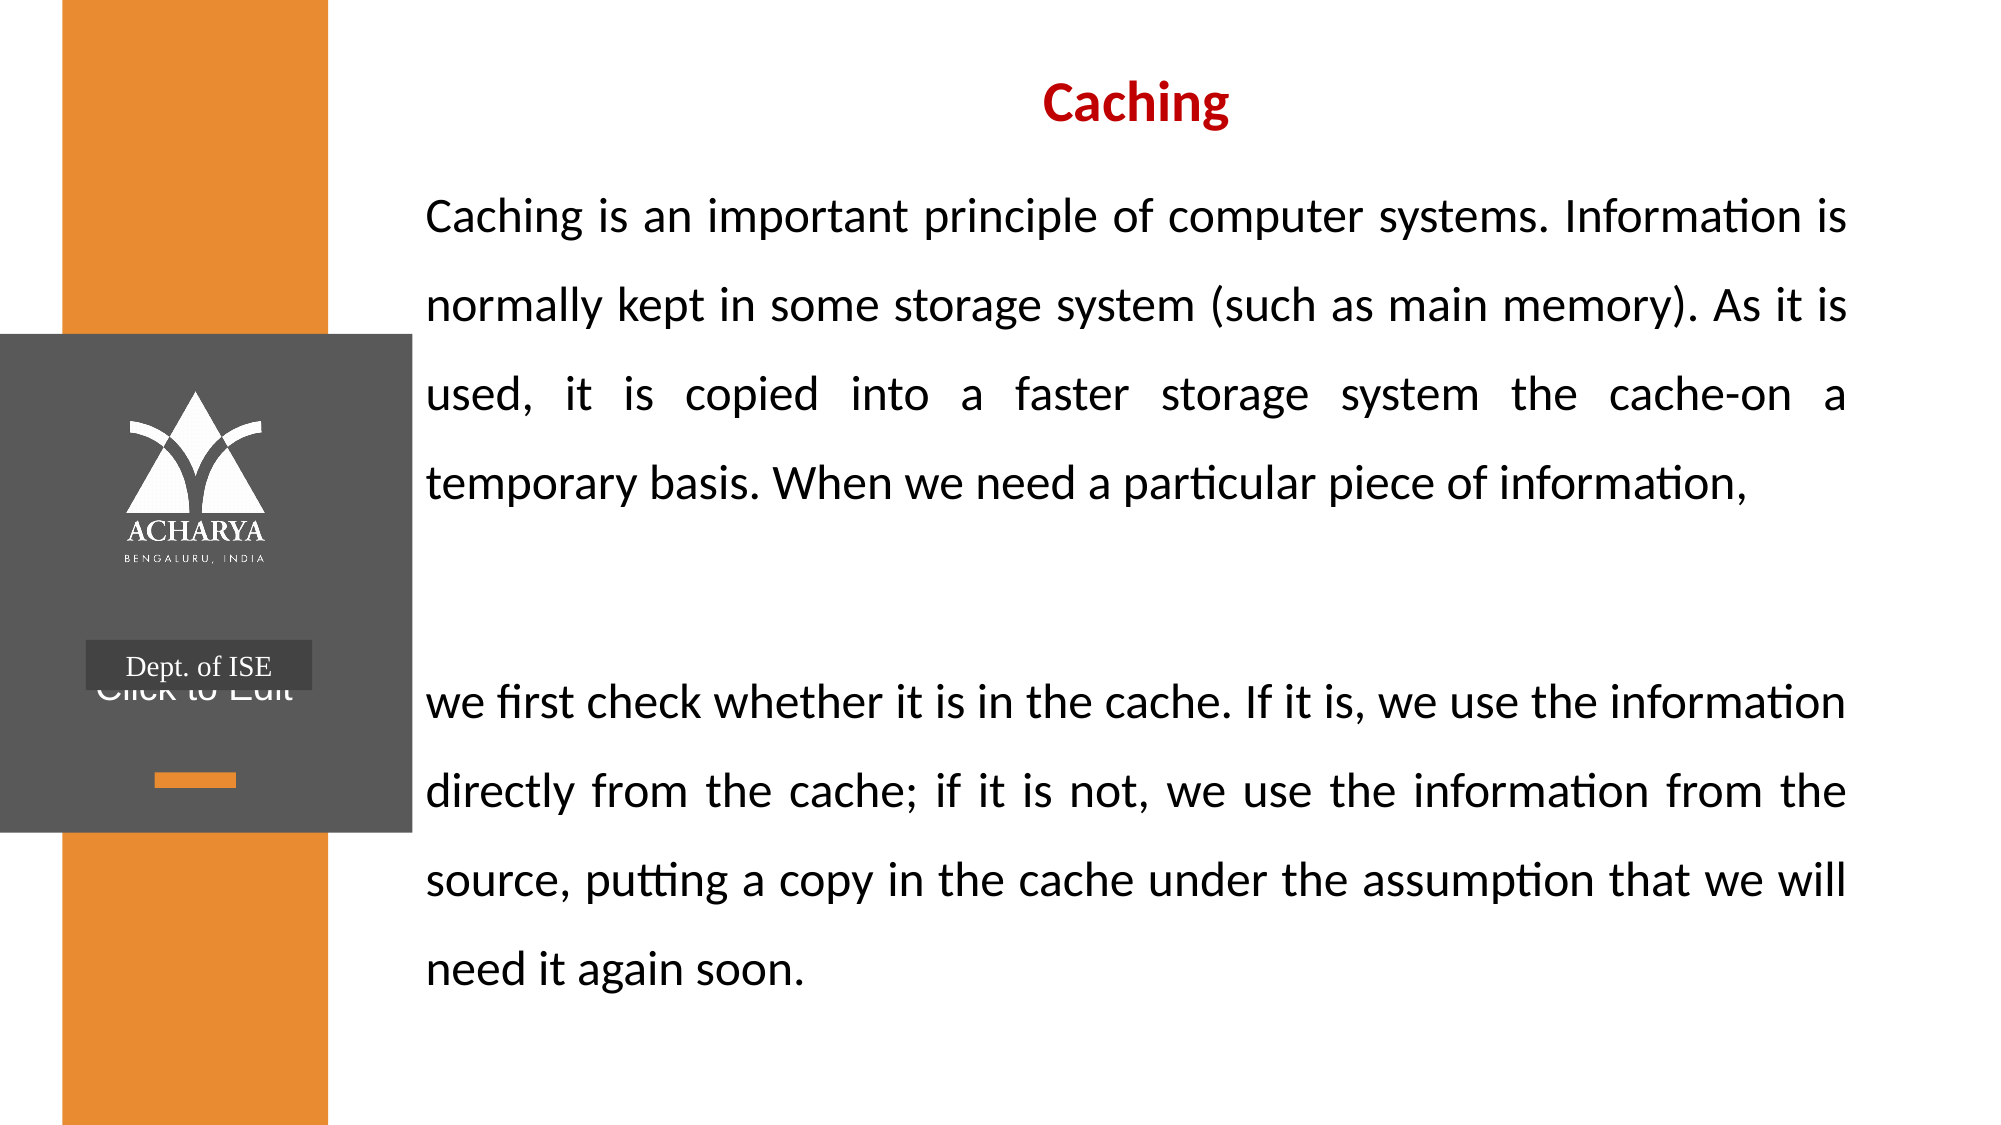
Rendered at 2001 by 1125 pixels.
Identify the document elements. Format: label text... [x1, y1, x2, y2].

text_box Dept. of ISE [85, 639, 313, 691]
list Caching Caching is an important principle of computer systems. Information is normally kept in some storage system (such as main memory). As it is used, it is copied into a faster storage system the cache-on a temporary basis. When we need a particular piece of information, we first check whether it is in the cache. If it is, we use the information directly from the cache; if it is not, we use the information from the source, putting a copy in the cache under the assumption that we will need it again soon. [410, 21, 1863, 1014]
picture [125, 391, 265, 564]
